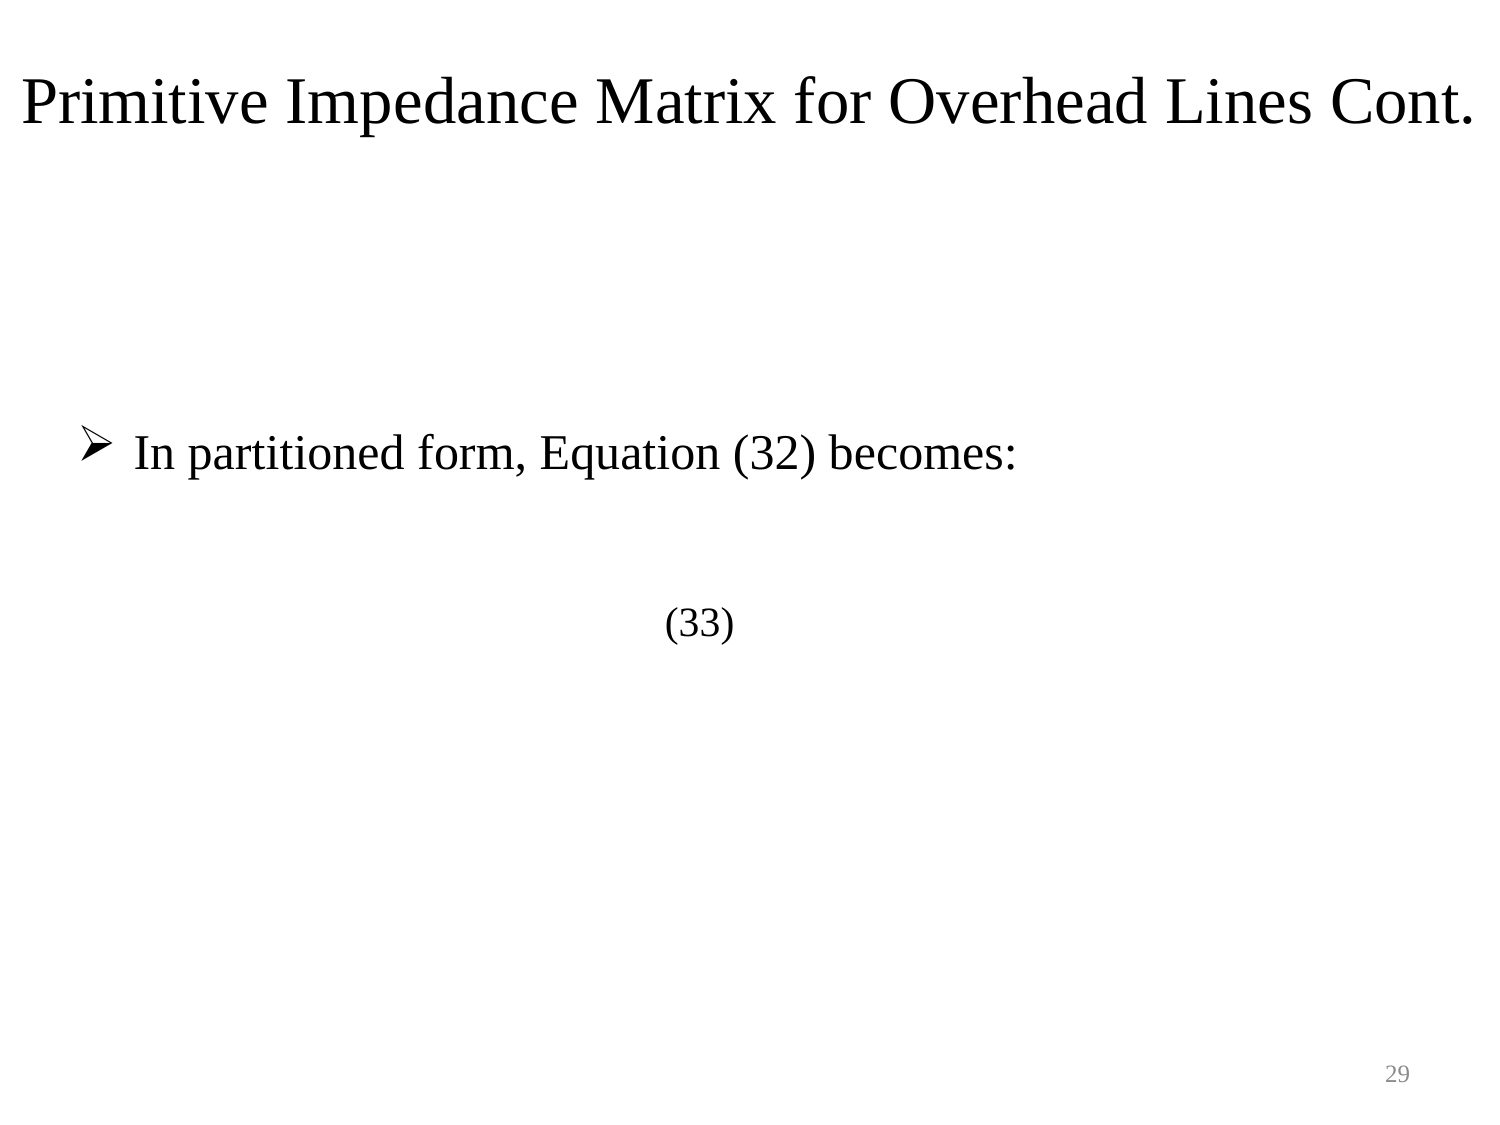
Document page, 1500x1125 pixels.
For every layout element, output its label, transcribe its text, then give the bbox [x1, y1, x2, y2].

text_box Primitive Impedance Matrix for Overhead Lines Cont. [0, 49, 1500, 145]
text_box In partitioned form, Equation (32) becomes: [62, 412, 1500, 488]
slide_number 29 [1074, 1042, 1425, 1103]
